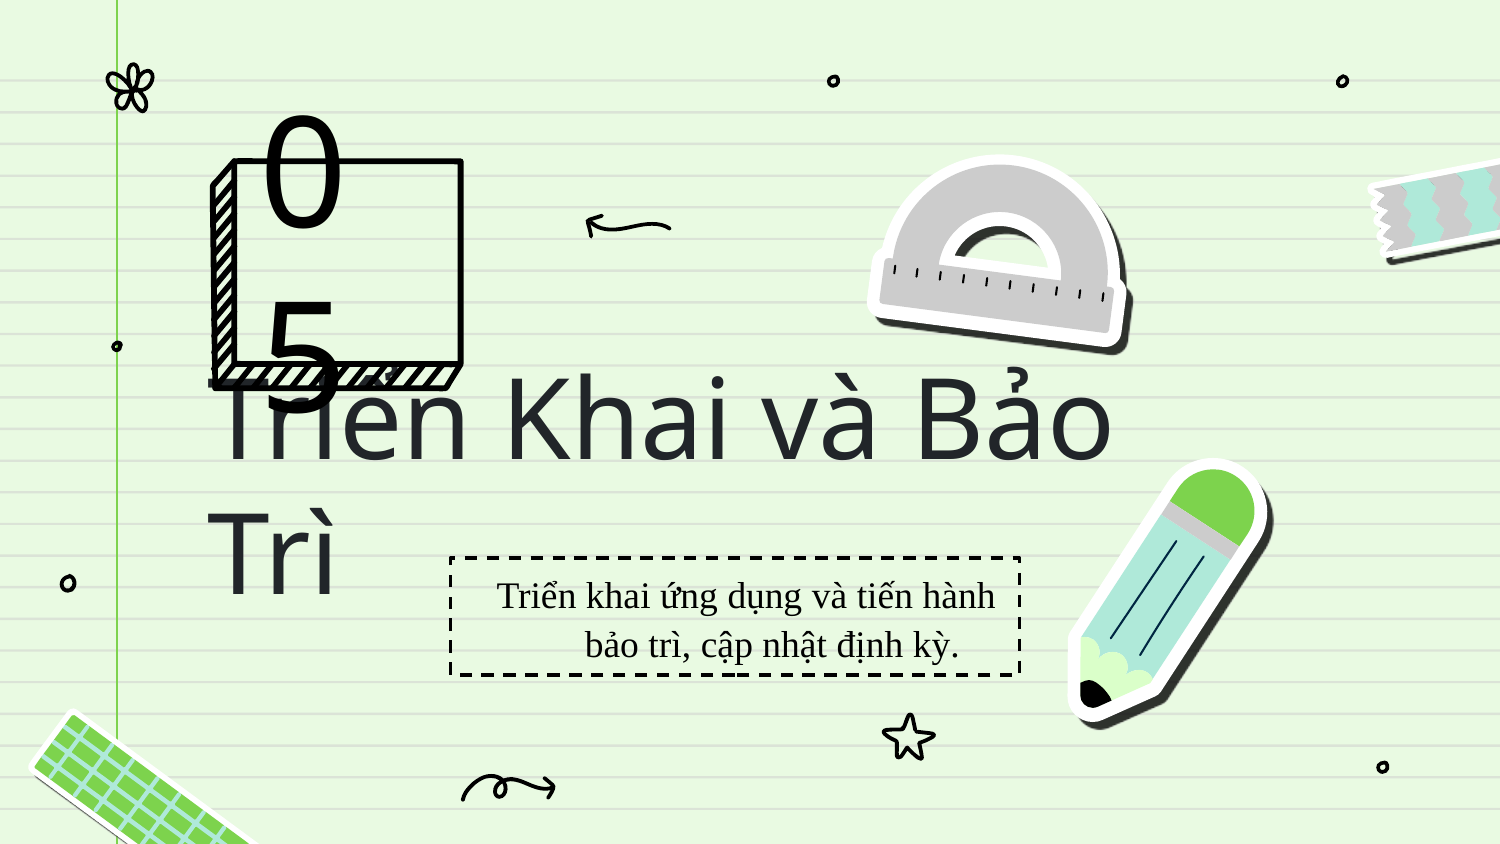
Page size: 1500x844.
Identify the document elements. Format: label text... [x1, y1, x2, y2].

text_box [864, 138, 1143, 350]
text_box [1067, 457, 1276, 723]
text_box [209, 157, 465, 392]
subtitle Triển khai ứng dụng và tiến hành bảo trì, cập nhật định kỳ. [449, 556, 1021, 677]
title Triển Khai và Bảo Trì [191, 415, 1161, 550]
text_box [16, 742, 299, 844]
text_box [1368, 151, 1500, 241]
